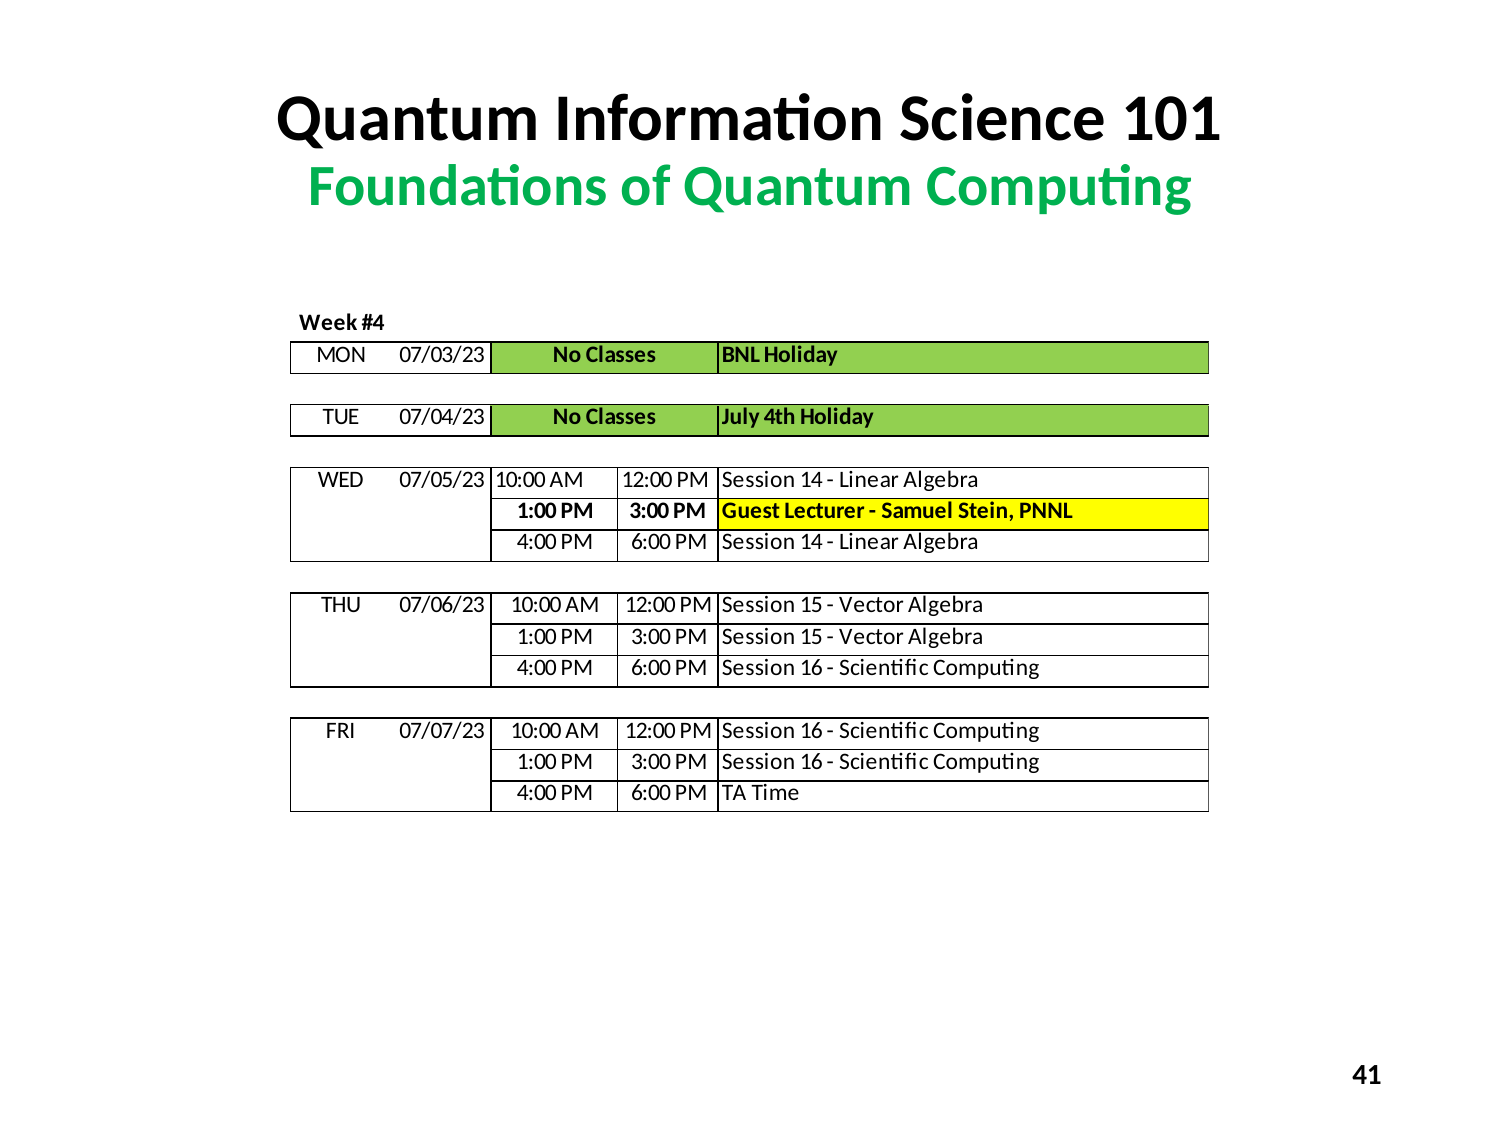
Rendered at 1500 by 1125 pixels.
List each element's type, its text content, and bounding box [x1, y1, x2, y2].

title Quantum Information Science 101 Foundations of Quantum Computing [103, 59, 1397, 241]
slide_number 41 [1059, 1042, 1397, 1103]
picture [289, 309, 1211, 813]
